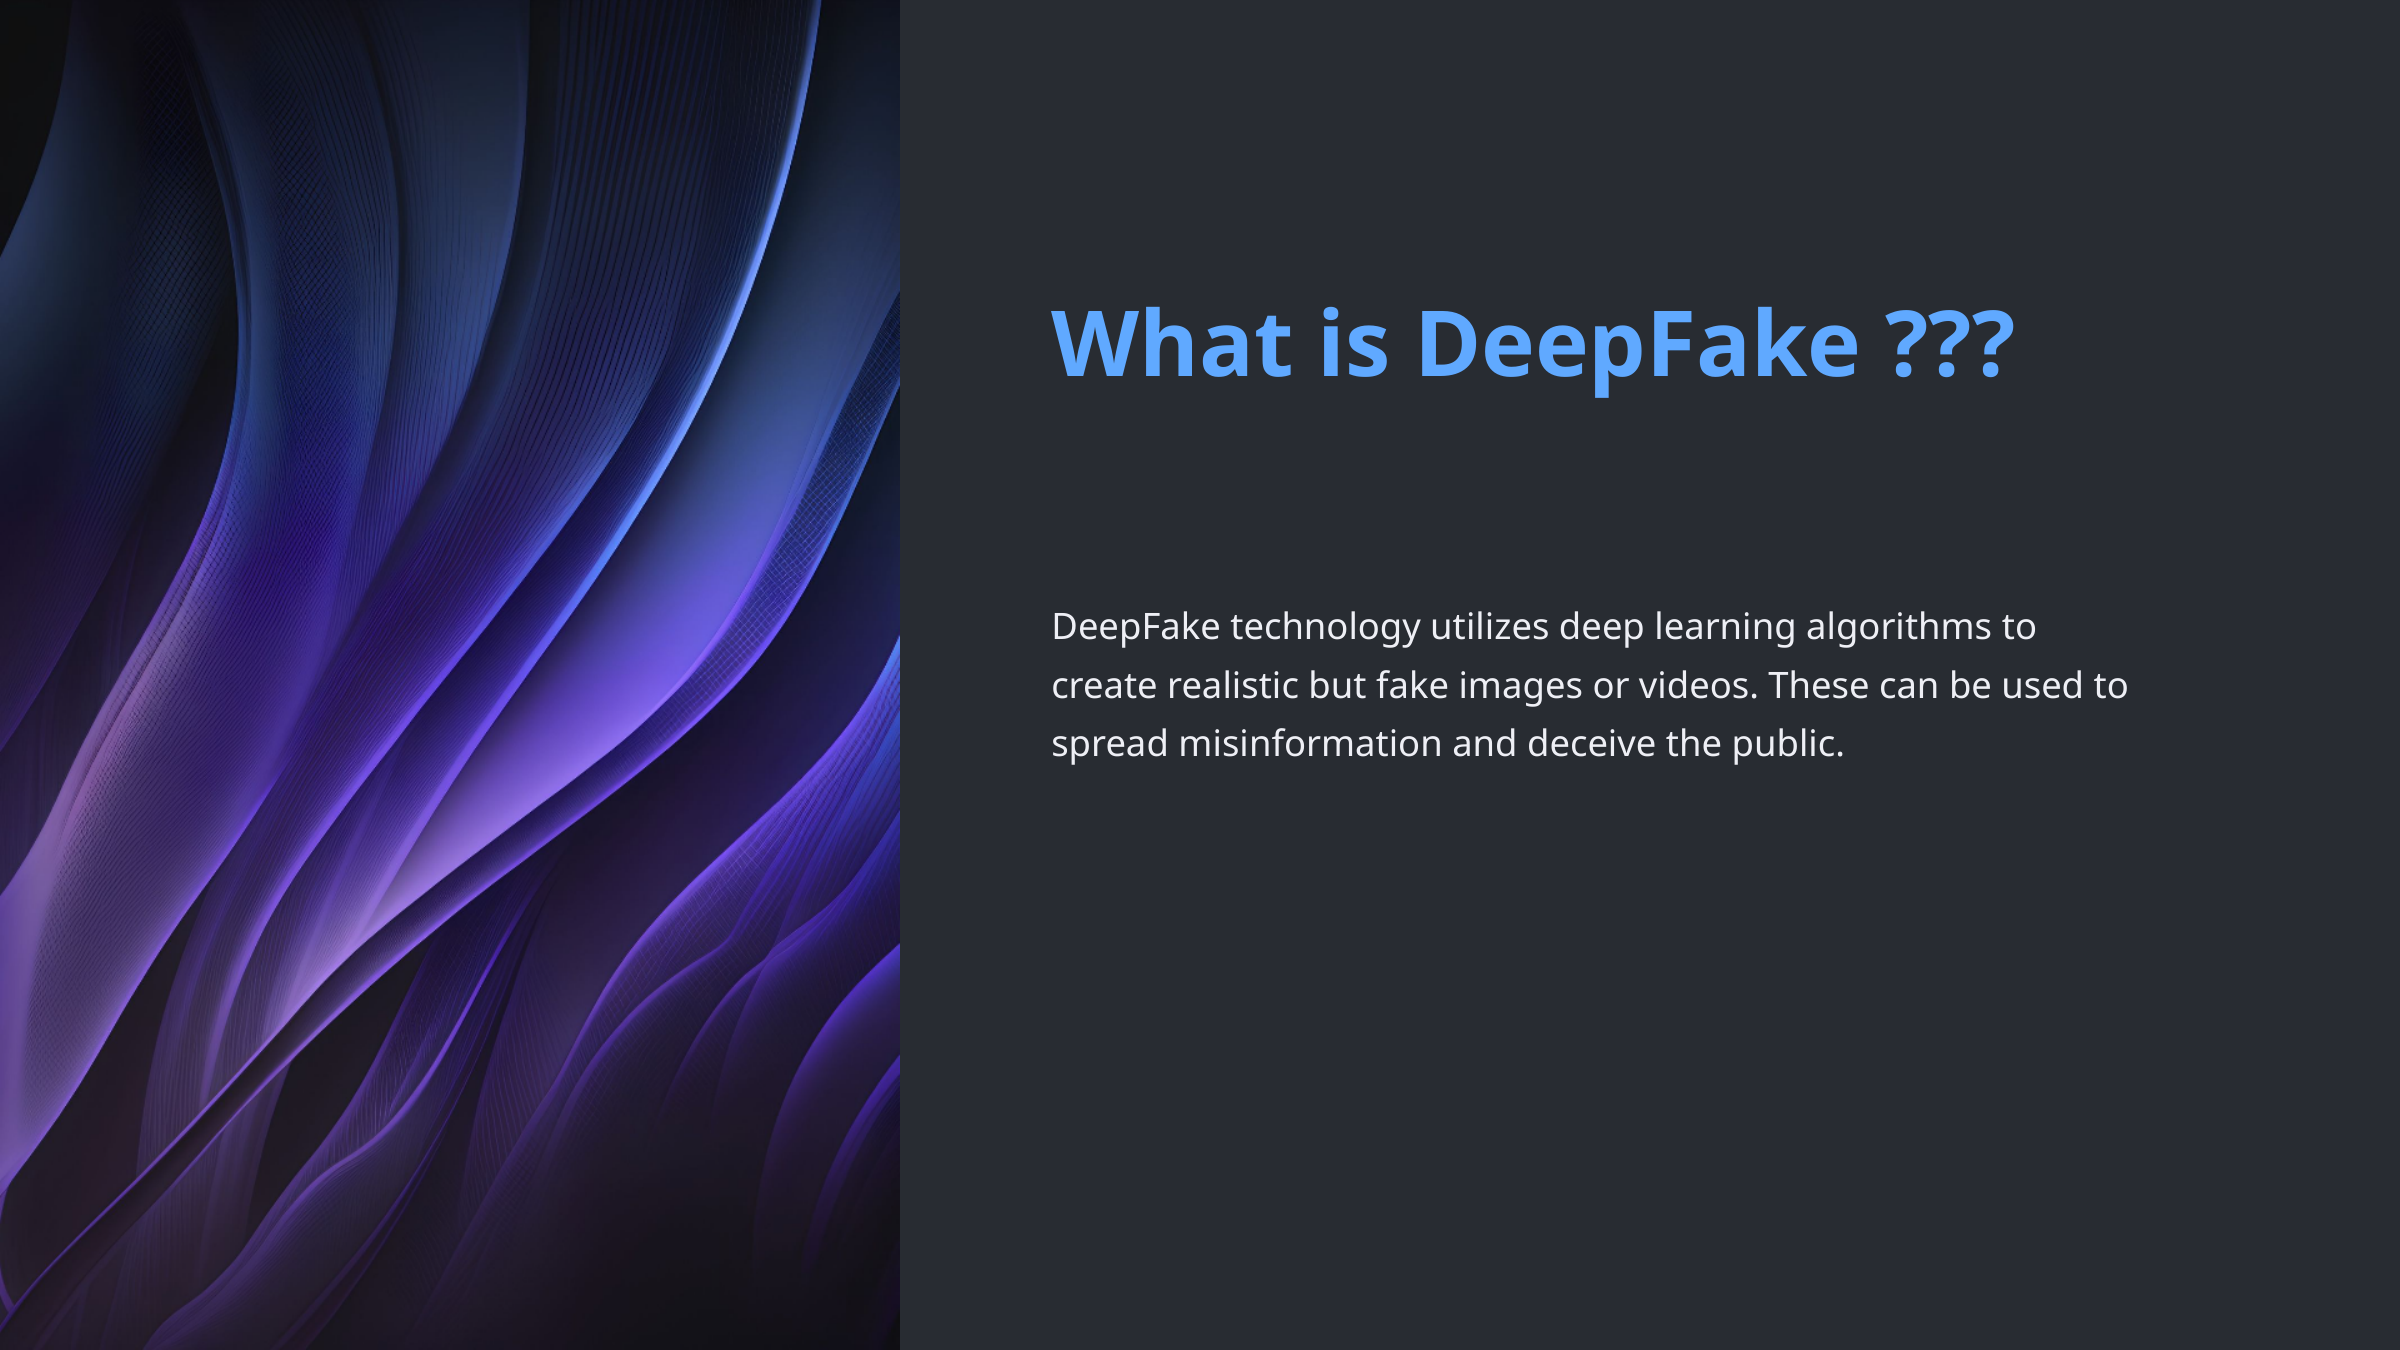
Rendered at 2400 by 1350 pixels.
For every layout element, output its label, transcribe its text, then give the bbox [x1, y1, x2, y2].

text_box What is DeepFake ??? [1036, 273, 2006, 388]
text_box [900, 0, 2400, 1350]
picture [0, 0, 900, 1350]
text_box DeepFake technology utilizes deep learning algorithms to create realistic but fake images or videos. These can be used to spread misinformation and deceive the public. [1036, 581, 2147, 1125]
